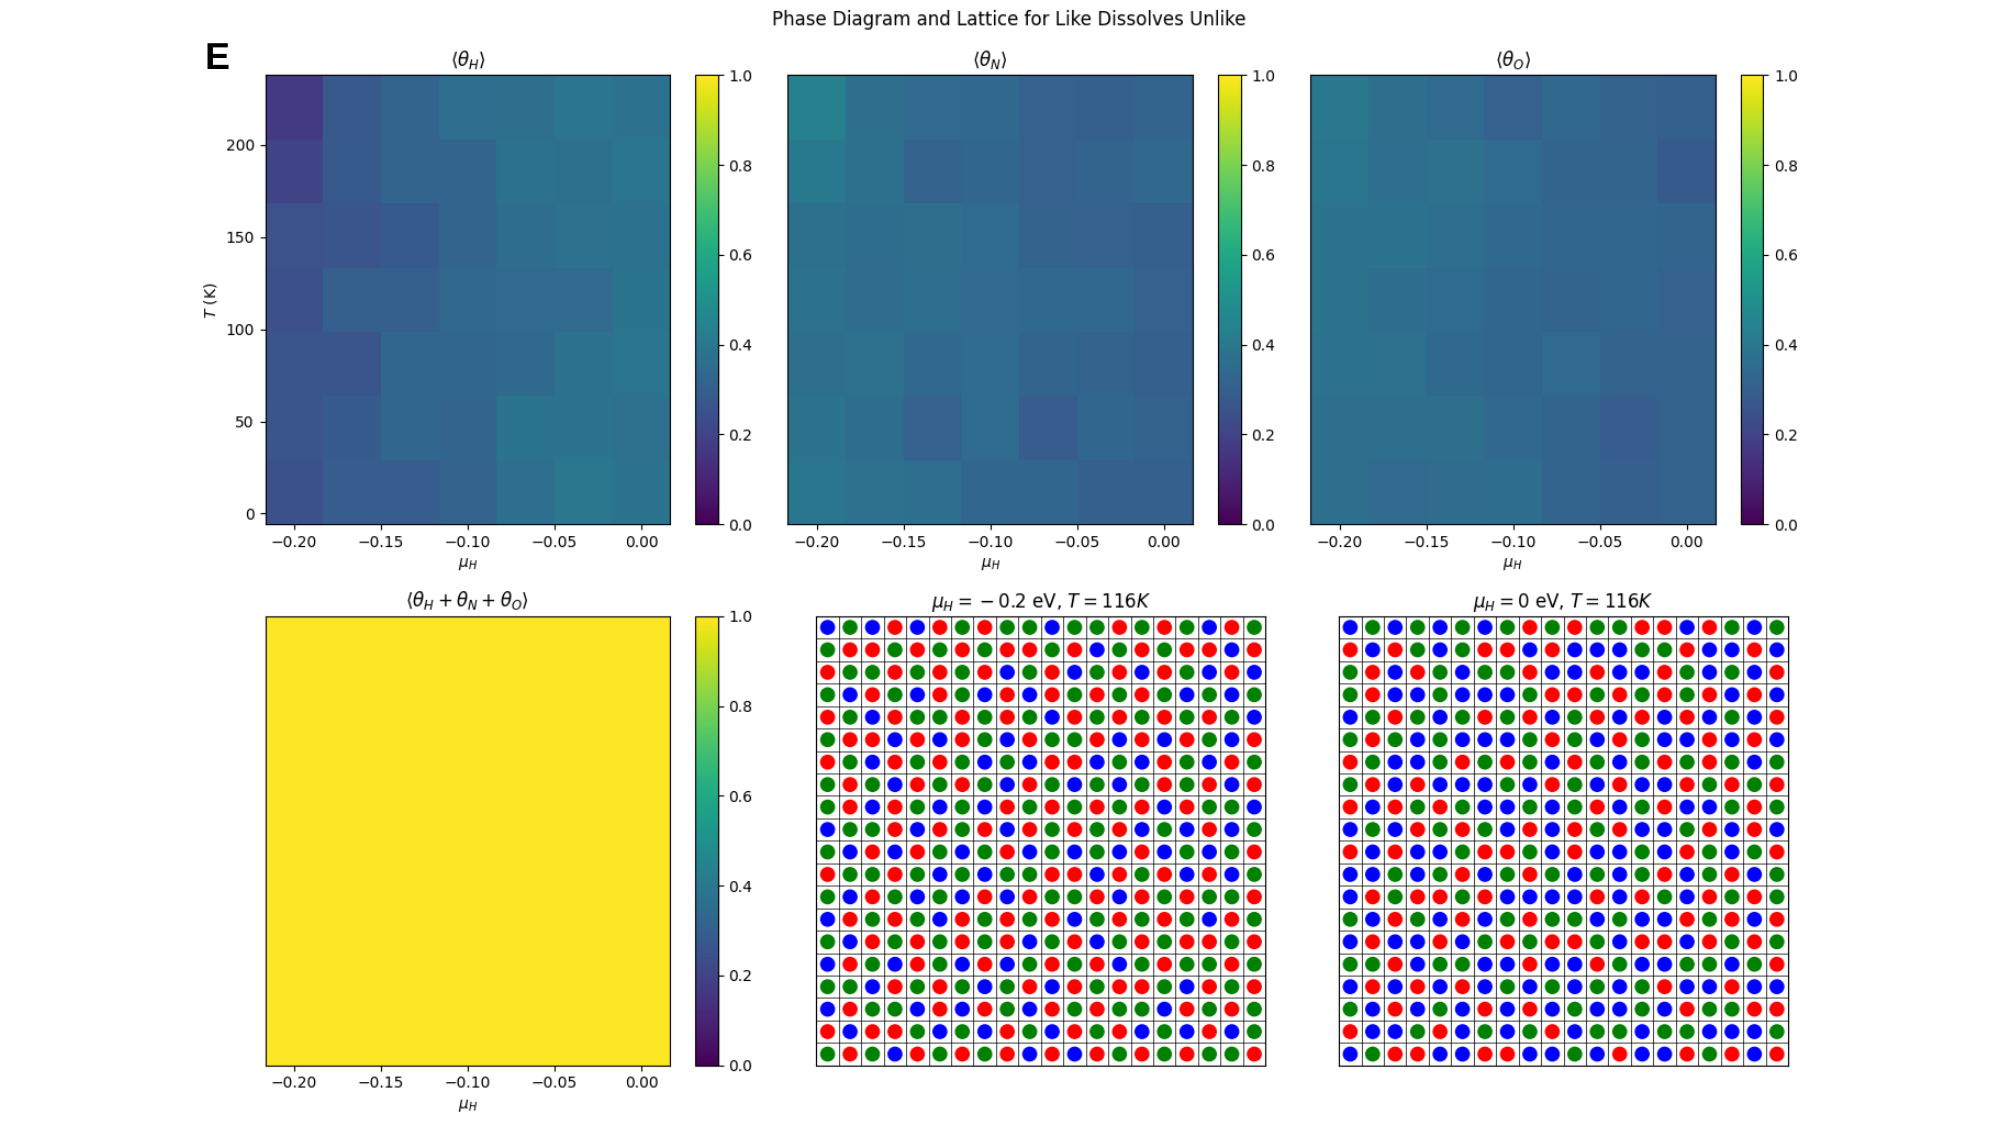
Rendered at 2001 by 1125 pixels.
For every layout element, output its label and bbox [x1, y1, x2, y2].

picture [191, 0, 1809, 1125]
